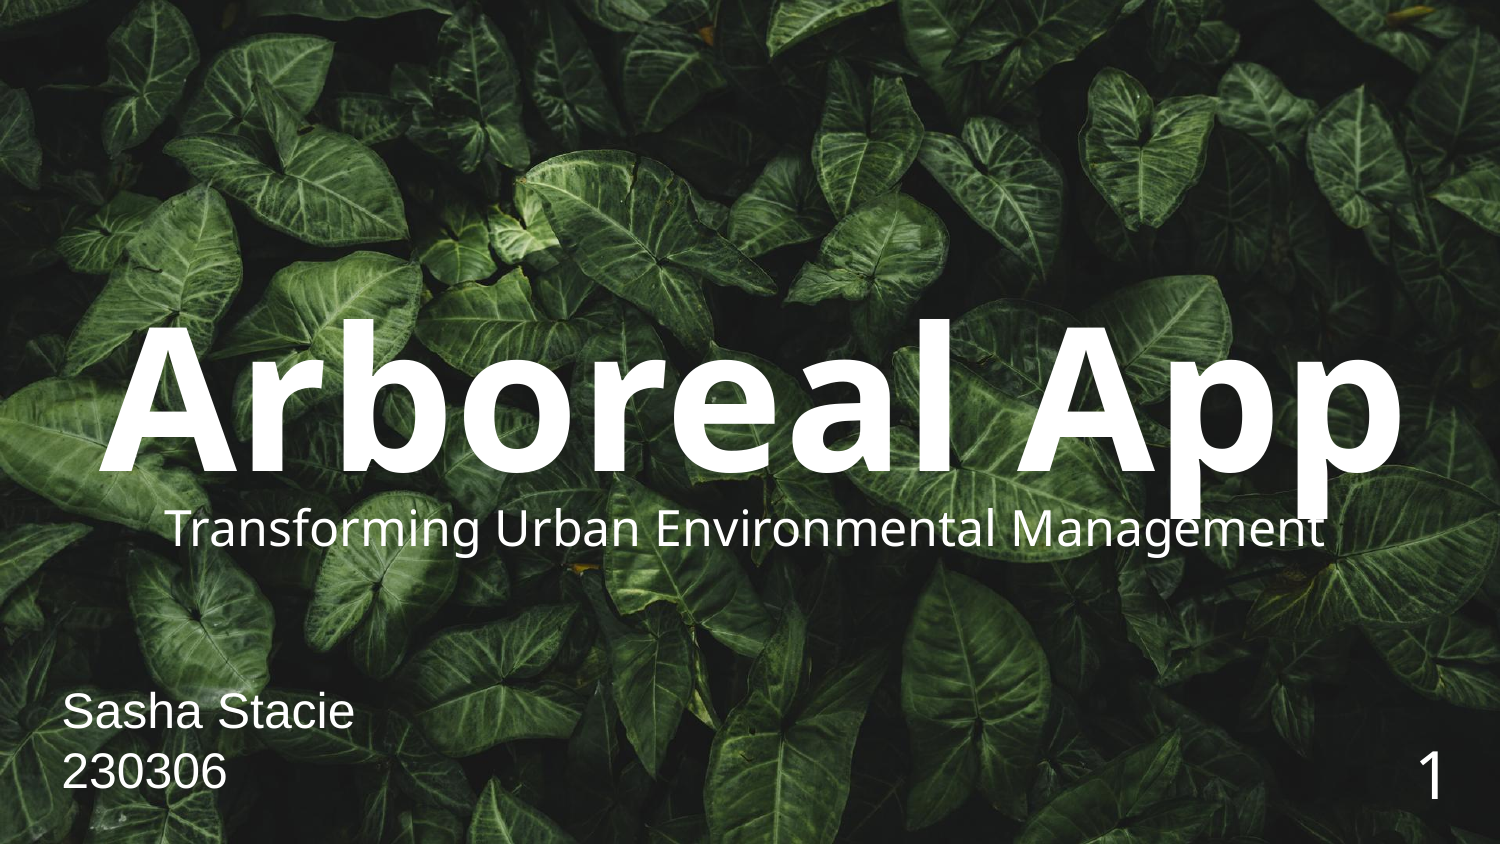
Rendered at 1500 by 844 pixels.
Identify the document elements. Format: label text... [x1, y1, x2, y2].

subtitle Transforming Urban Environmental Management [46, 481, 1445, 559]
text_box 1 [1400, 725, 1454, 820]
text_box Sasha Stacie 230306 [46, 671, 686, 806]
picture [0, 0, 1500, 844]
title Arboreal App [55, 263, 1454, 520]
